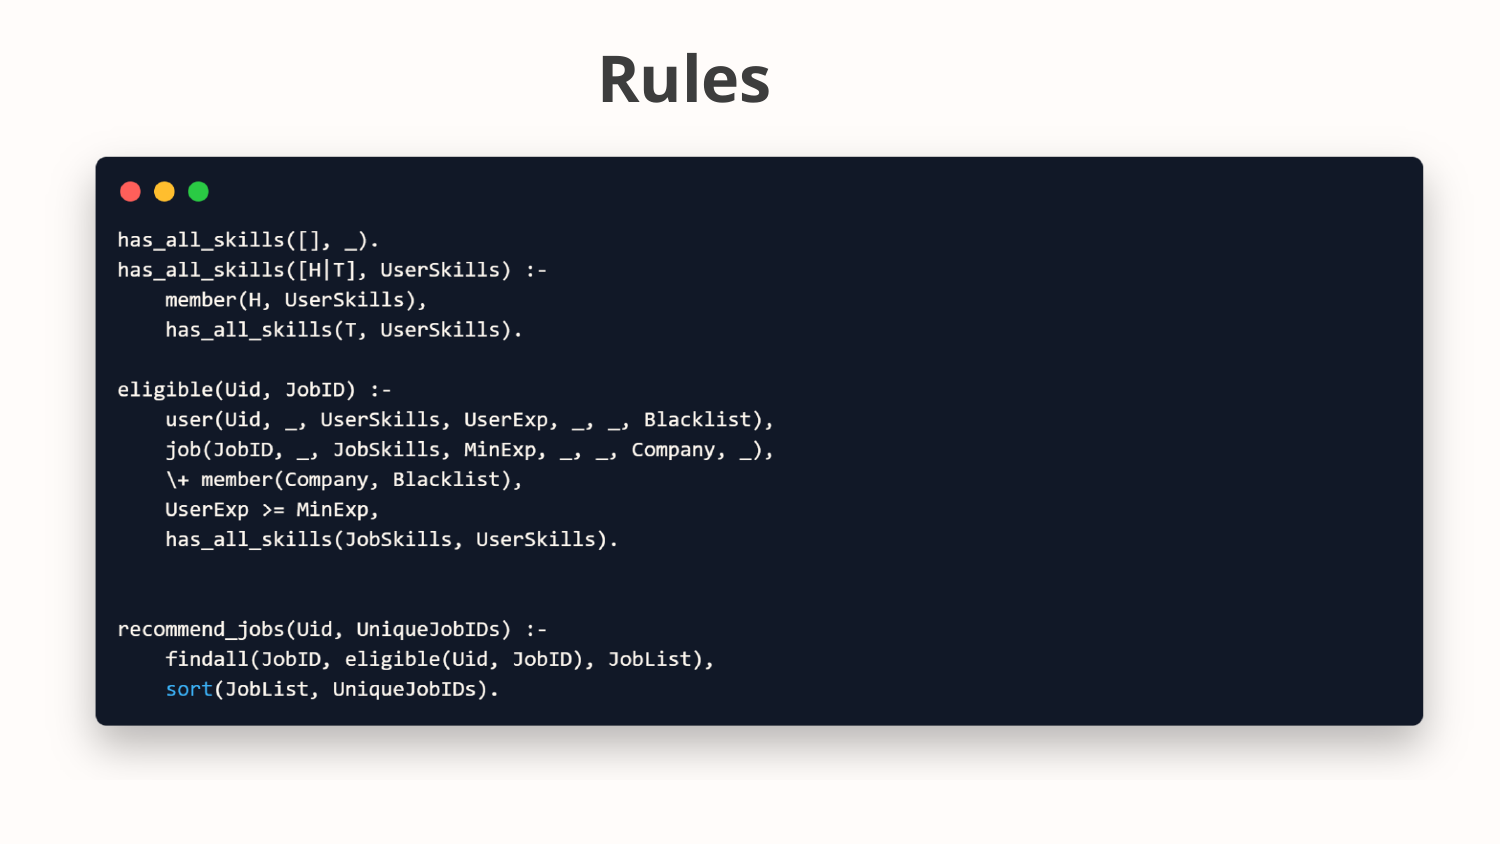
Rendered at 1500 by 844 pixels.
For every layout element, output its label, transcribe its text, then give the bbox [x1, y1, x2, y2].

title Rules [597, 46, 886, 100]
picture [40, 102, 1477, 780]
